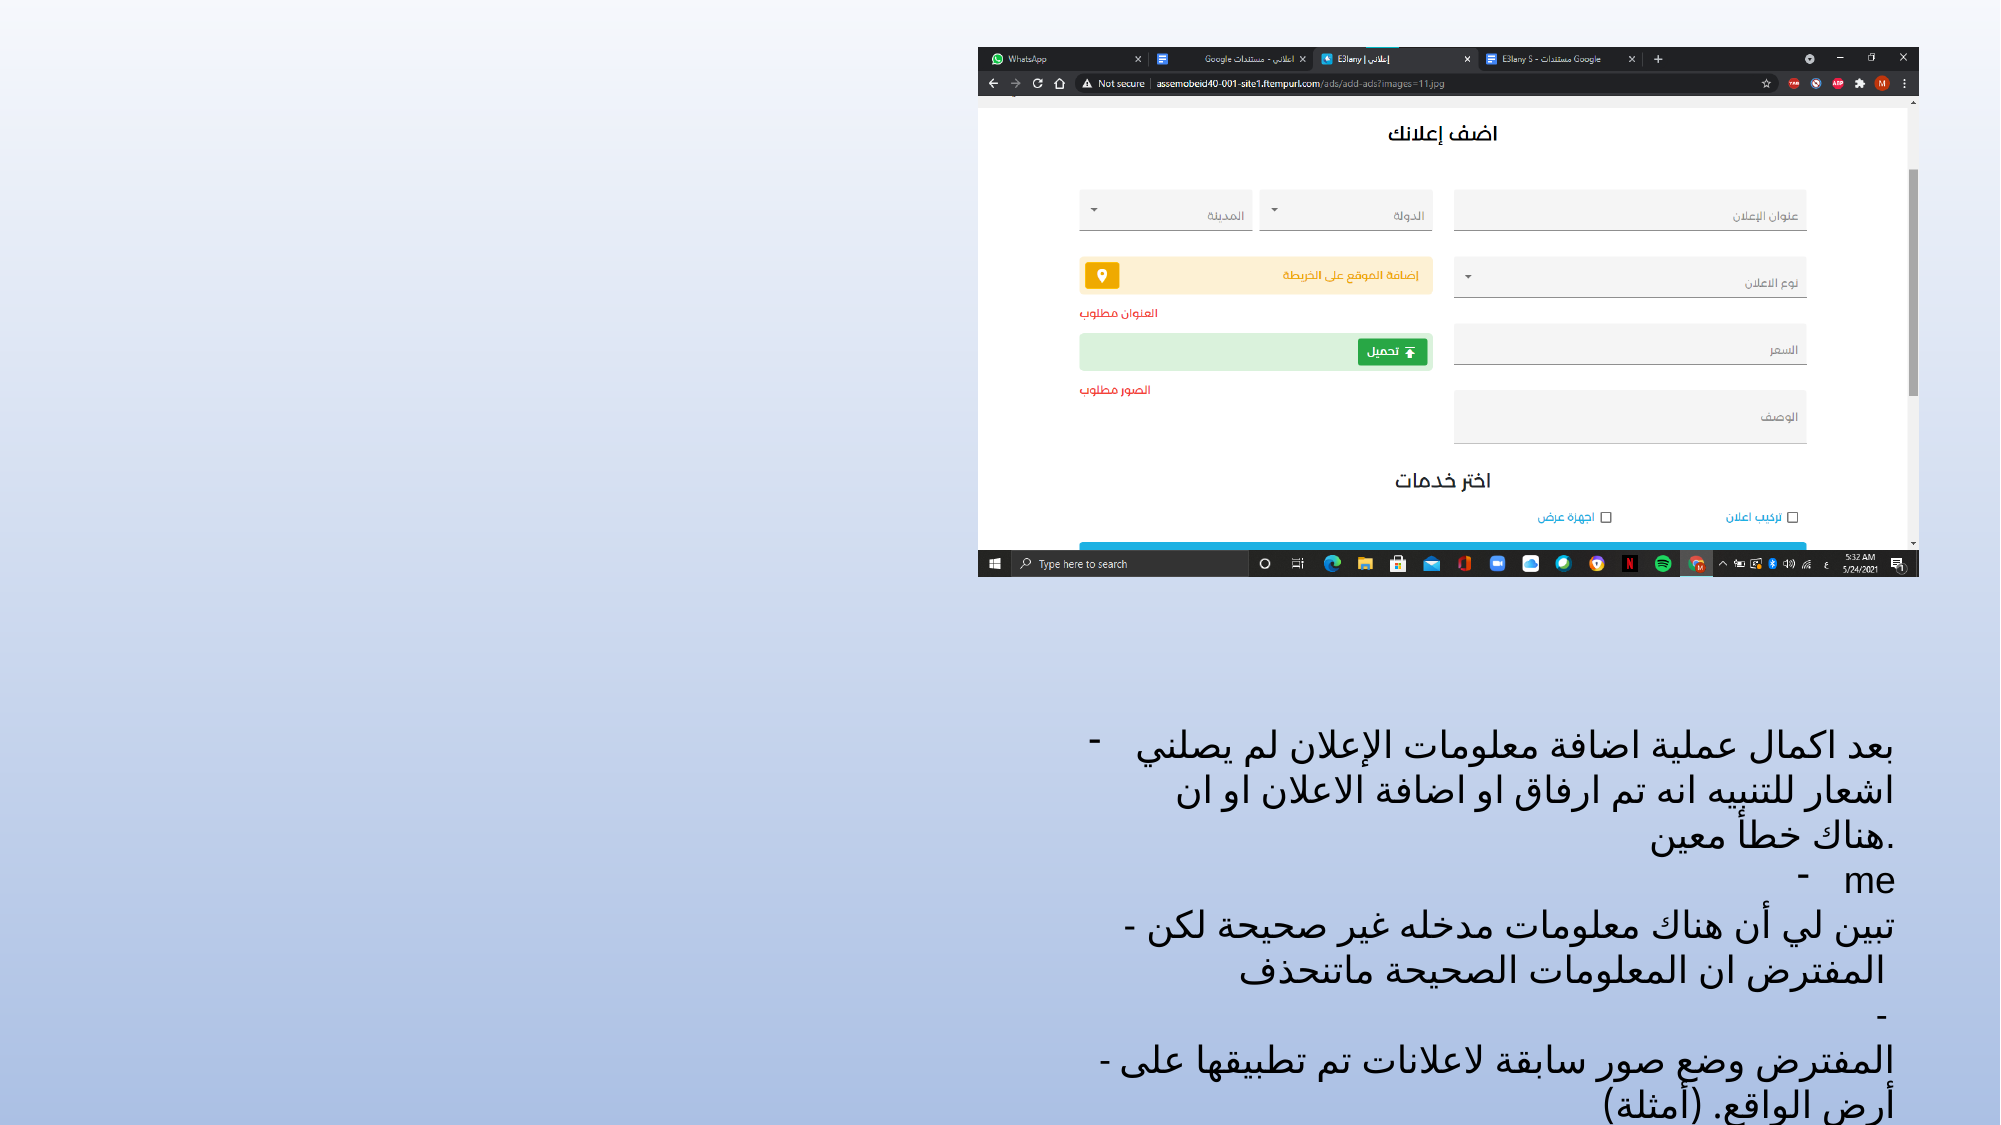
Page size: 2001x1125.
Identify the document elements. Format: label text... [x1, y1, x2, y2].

picture [978, 47, 1919, 577]
text_box بعد اكمال عملية اضافة معلومات الإعلان لم يصلني اشعار للتنبيه انه تم ارفاق او اضافة الاعلان او ان هناك خطأ معين. me - تبين لي أن هناك معلومات مدخله غير صحيحة لكن المفترض ان المعلومات الصحيحة ماتنحذف - - المفترض وضع صور سابقة لاعلانات تم تطبيقها على أرض الواقع. (أمثلة) [1033, 713, 1911, 1125]
